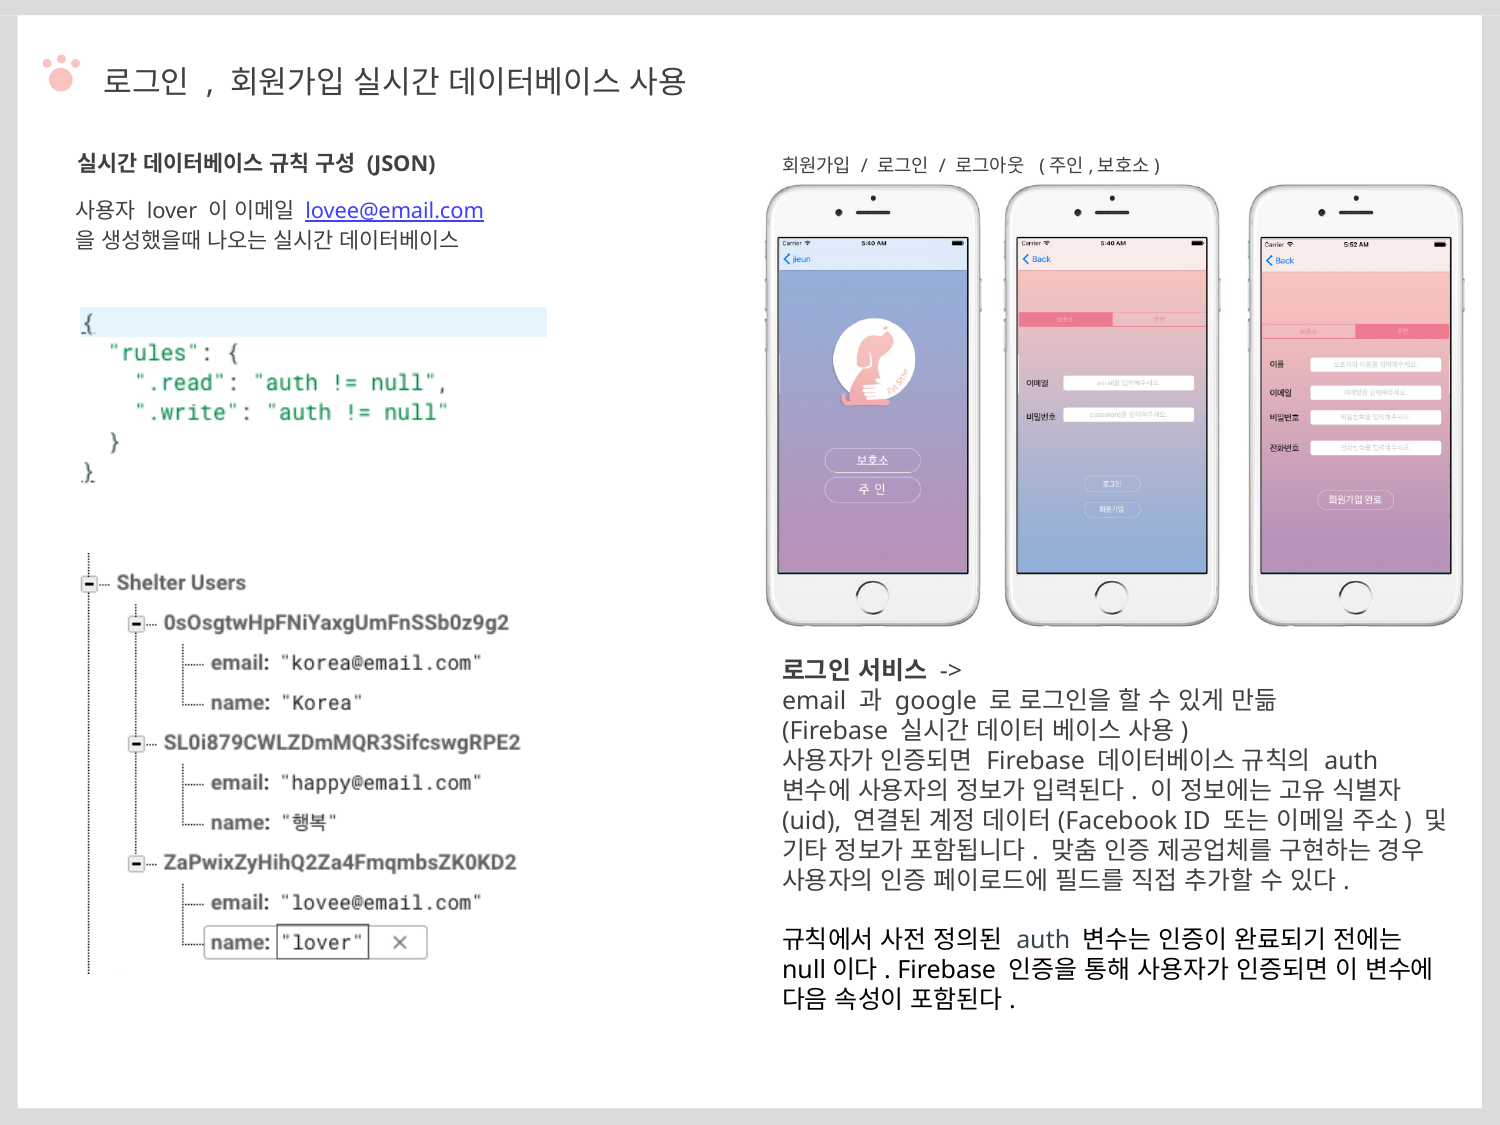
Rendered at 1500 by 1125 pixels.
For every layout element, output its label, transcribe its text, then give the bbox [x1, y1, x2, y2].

text_box 로그인 서비스 -> email 과 google 로 로그인을 할 수 있게 만듦 (Firebase 실시간 데이터 베이스 사용) 사용자가 인증되면 Firebase 데이터베이스 규칙의 auth 변수에 사용자의 정보가 입력된다. 이 정보에는 고유 식별자(uid), 연결된 계정 데이터(Facebook ID 또는 이메일 주소) 및 기타 정보가 포함됩니다. 맞춤 인증 제공업체를 구현하는 경우 사용자의 인증 페이로드에 필드를 직접 추가할 수 있다. 규칙에서 사전 정의된 auth 변수는 인증이 완료되기 전에는 null이다. Firebase 인증을 통해 사용자가 인증되면 이 변수에 다음 속성이 포함된다. [767, 647, 1472, 1082]
text_box 사용자 lover 이 이메일 lovee@email.com 을 생성했을때 나오는 실시간 데이터베이스 [60, 189, 581, 260]
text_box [42, 54, 81, 92]
picture [70, 305, 615, 975]
text_box 로그인 , 회원가입 실시간 데이터베이스 사용 [88, 54, 815, 107]
text_box 실시간 데이터베이스 규칙 구성 (JSON) [62, 141, 646, 183]
text_box 회원가입 / 로그인 / 로그아웃 (주인,보호소) [767, 145, 1183, 177]
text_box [743, 178, 1479, 627]
